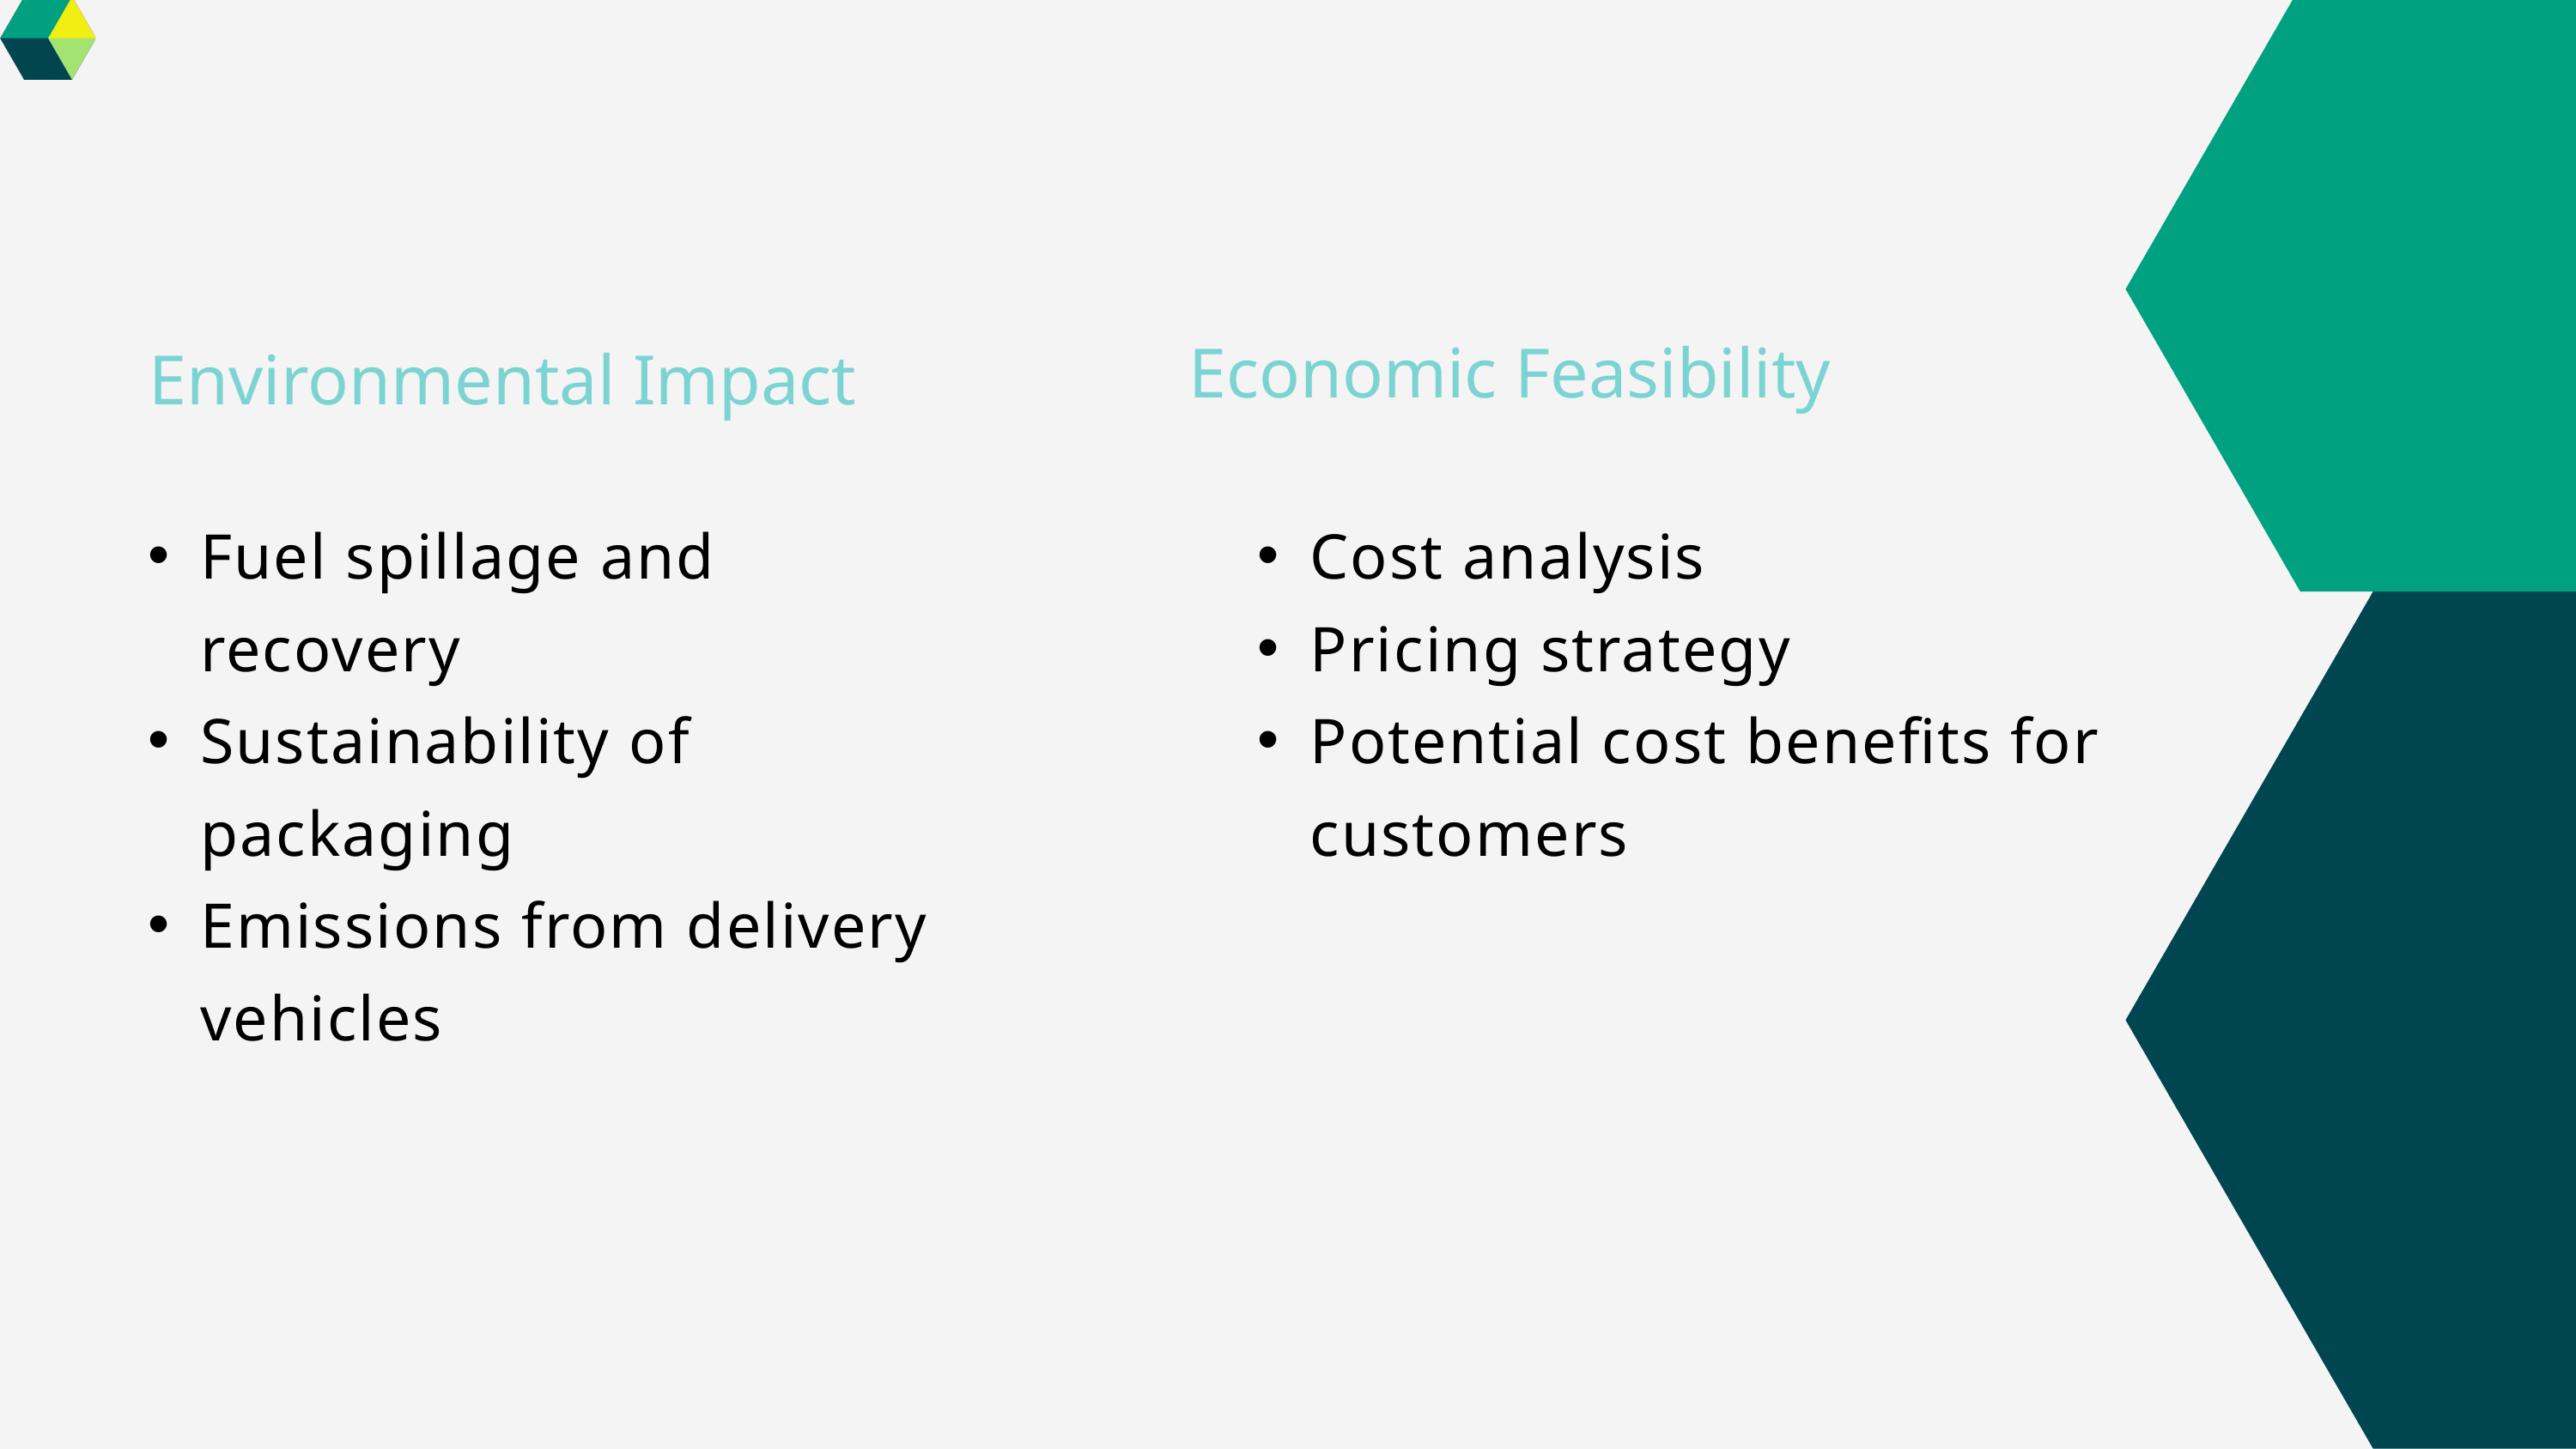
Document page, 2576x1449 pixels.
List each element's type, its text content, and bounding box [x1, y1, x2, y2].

text_box [0, 0, 96, 80]
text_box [94, 288, 920, 563]
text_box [1134, 282, 2075, 556]
text_box Fuel spillage and recovery Sustainability of packaging Emissions from delivery vehicles [95, 499, 1016, 1238]
text_box Cost analysis Pricing strategy Potential cost benefits for customers [1205, 499, 2121, 1053]
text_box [2125, 599, 2576, 1449]
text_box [2125, 0, 2576, 592]
